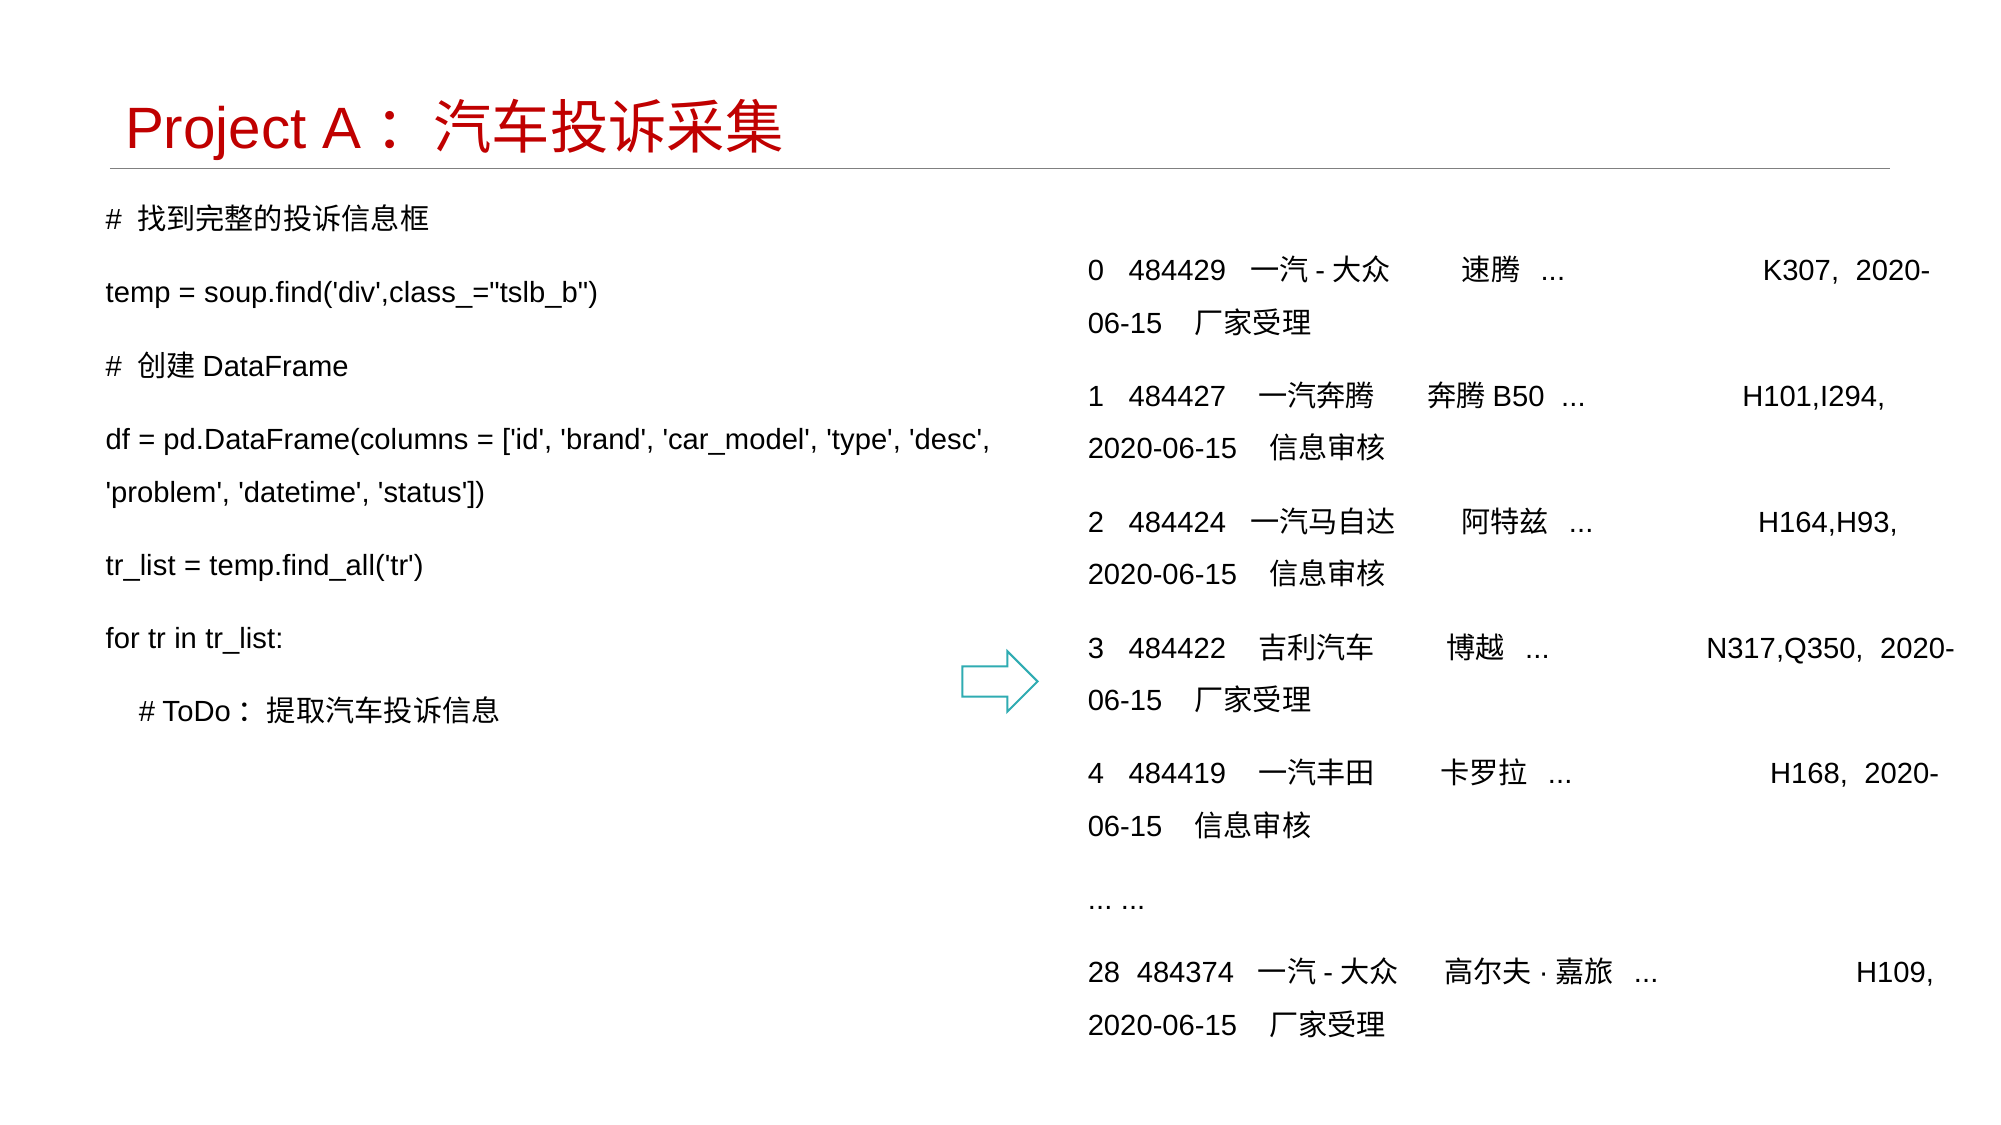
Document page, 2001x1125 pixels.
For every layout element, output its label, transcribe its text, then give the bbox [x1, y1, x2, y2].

title Project A：汽车投诉采集 [109, 0, 1890, 169]
text_box 0 484429 一汽-大众 速腾 ... K307, 2020-06-15 厂家受理 1 484427 一汽奔腾 奔腾B50 ... H101,I294, 2020-06-15 信息审核 2 484424 一汽马自达 阿特兹 ... H164,H93, 2020-06-15 信息审核 3 484422 吉利汽车 博越 ... N317,Q350, 2020-06-15 厂家受理 4 484419 一汽丰田 卡罗拉 ... H168, 2020-06-15 信息审核 ... ... 28 484374 一汽-大众 高尔夫·嘉旅 ... H109, 2020-06-15 厂家受理 [1080, 226, 1969, 917]
text_box [962, 651, 1038, 712]
text_box # 找到完整的投诉信息框 temp = soup.find('div',class_="tslb_b") # 创建DataFrame df = pd.DataFrame(columns = ['id', 'brand', 'car_model', 'type', 'desc', 'problem', 'datetime', 'status']) tr_list = temp.find_all('tr') for tr in tr_list: # ToDo：提取汽车投诉信息 [98, 175, 1081, 866]
